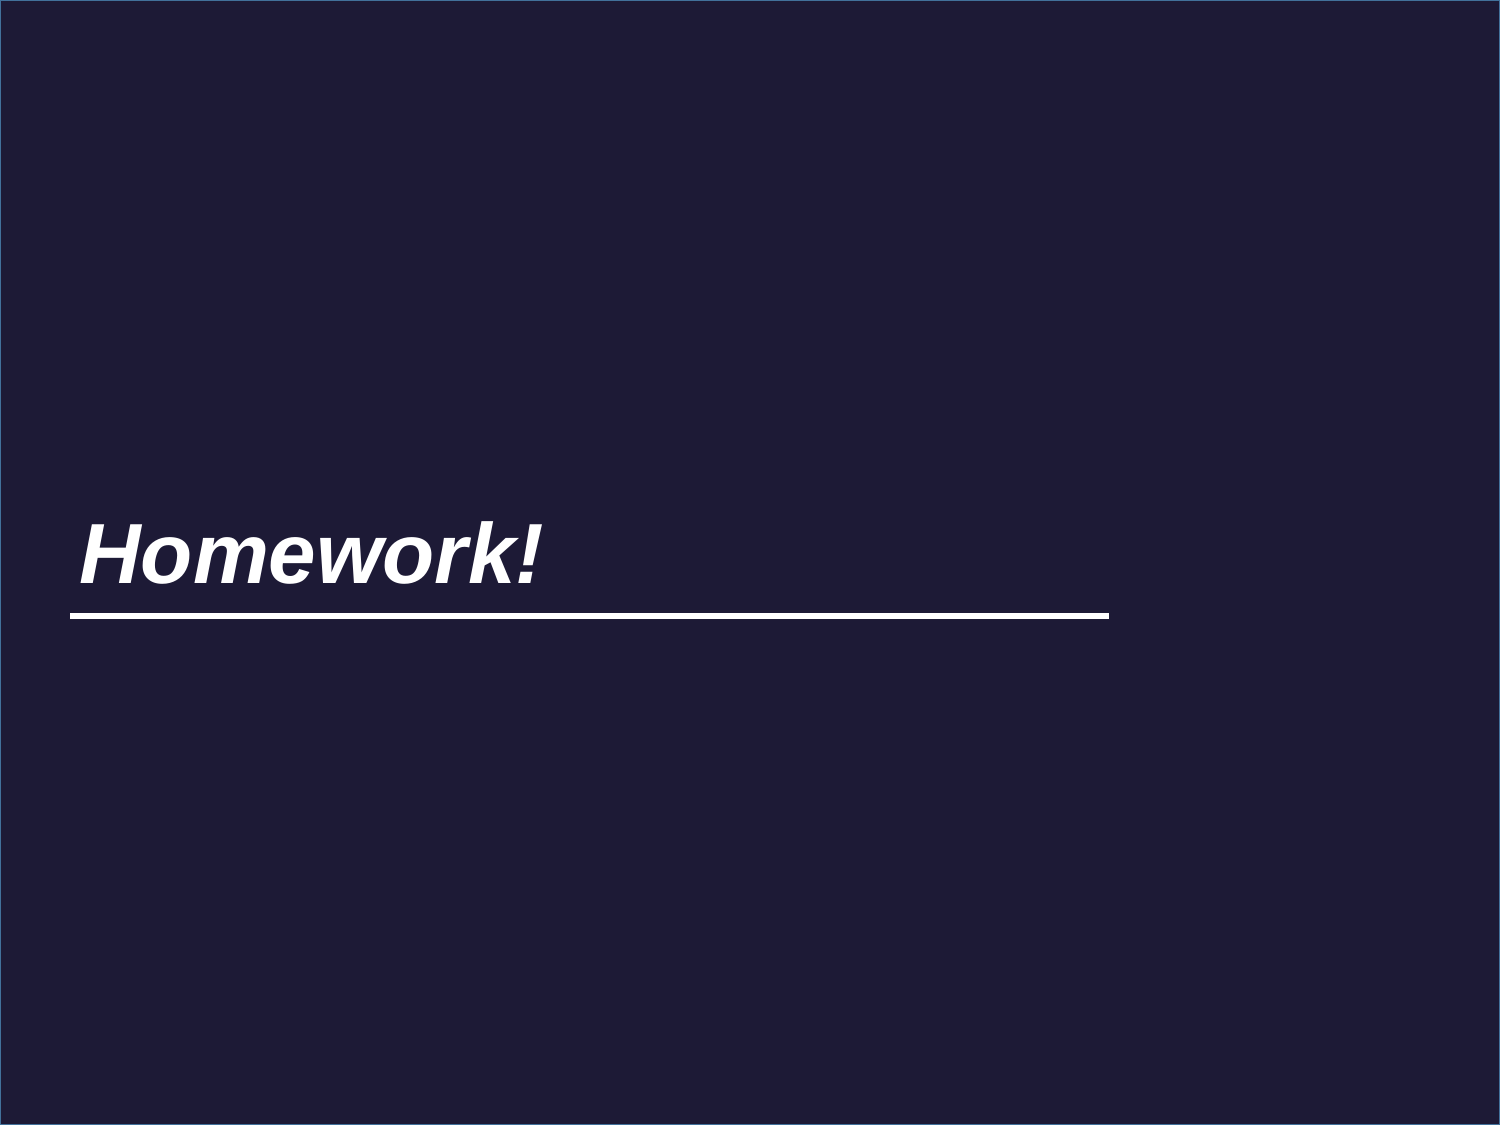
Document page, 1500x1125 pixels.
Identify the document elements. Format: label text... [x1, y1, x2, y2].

title Homework! [64, 484, 1415, 628]
